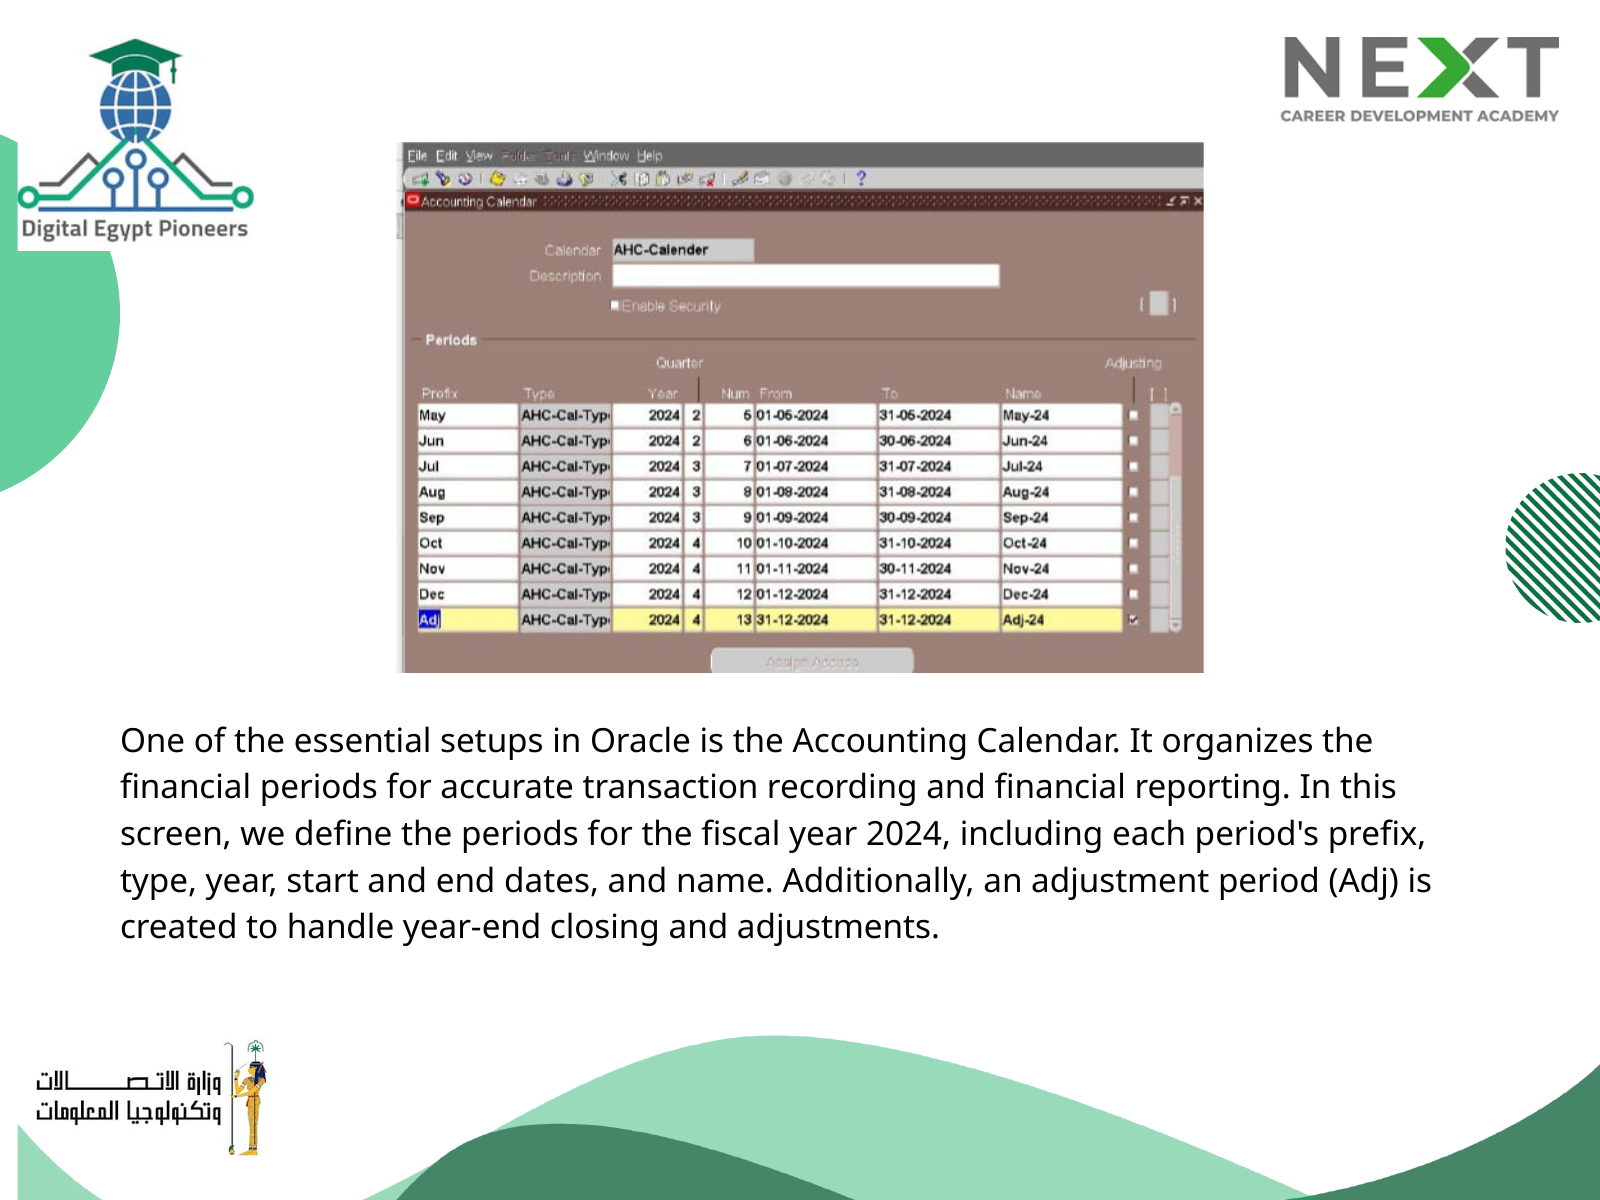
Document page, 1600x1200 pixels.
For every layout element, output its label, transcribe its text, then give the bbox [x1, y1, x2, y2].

text_box One of the essential setups in Oracle is the Accounting Calendar. It organizes the financial periods for accurate transaction recording and financial reporting. In this screen, we define the periods for the fiscal year 2024, including each period's prefix, type, year, start and end dates, and name. Additionally, an adjustment period (Adj) is created to handle year-end closing and adjustments. [120, 712, 1506, 946]
text_box [1276, 37, 1559, 125]
text_box [1505, 473, 1600, 623]
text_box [396, 142, 1204, 673]
text_box [17, 1012, 1600, 1200]
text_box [0, 119, 121, 507]
text_box [17, 33, 254, 251]
